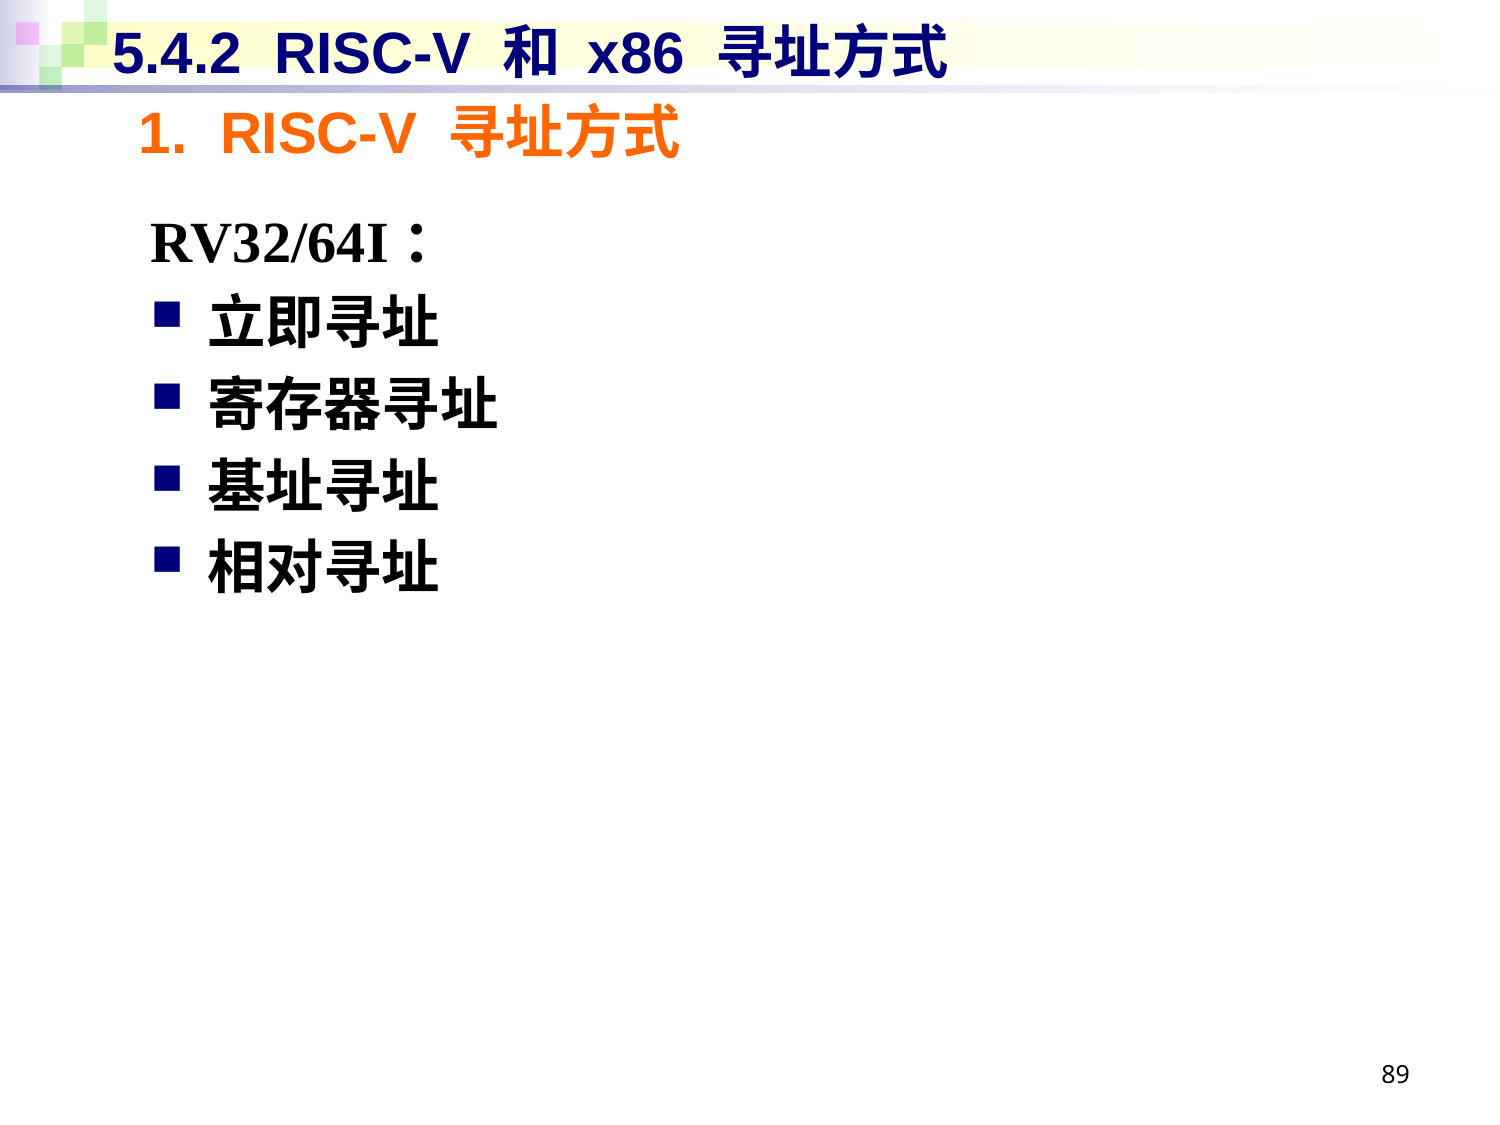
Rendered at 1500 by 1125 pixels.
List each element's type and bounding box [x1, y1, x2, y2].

list [135, 196, 1483, 1107]
title [97, 7, 1483, 94]
text_box [123, 87, 1483, 173]
slide_number [1074, 1024, 1426, 1101]
